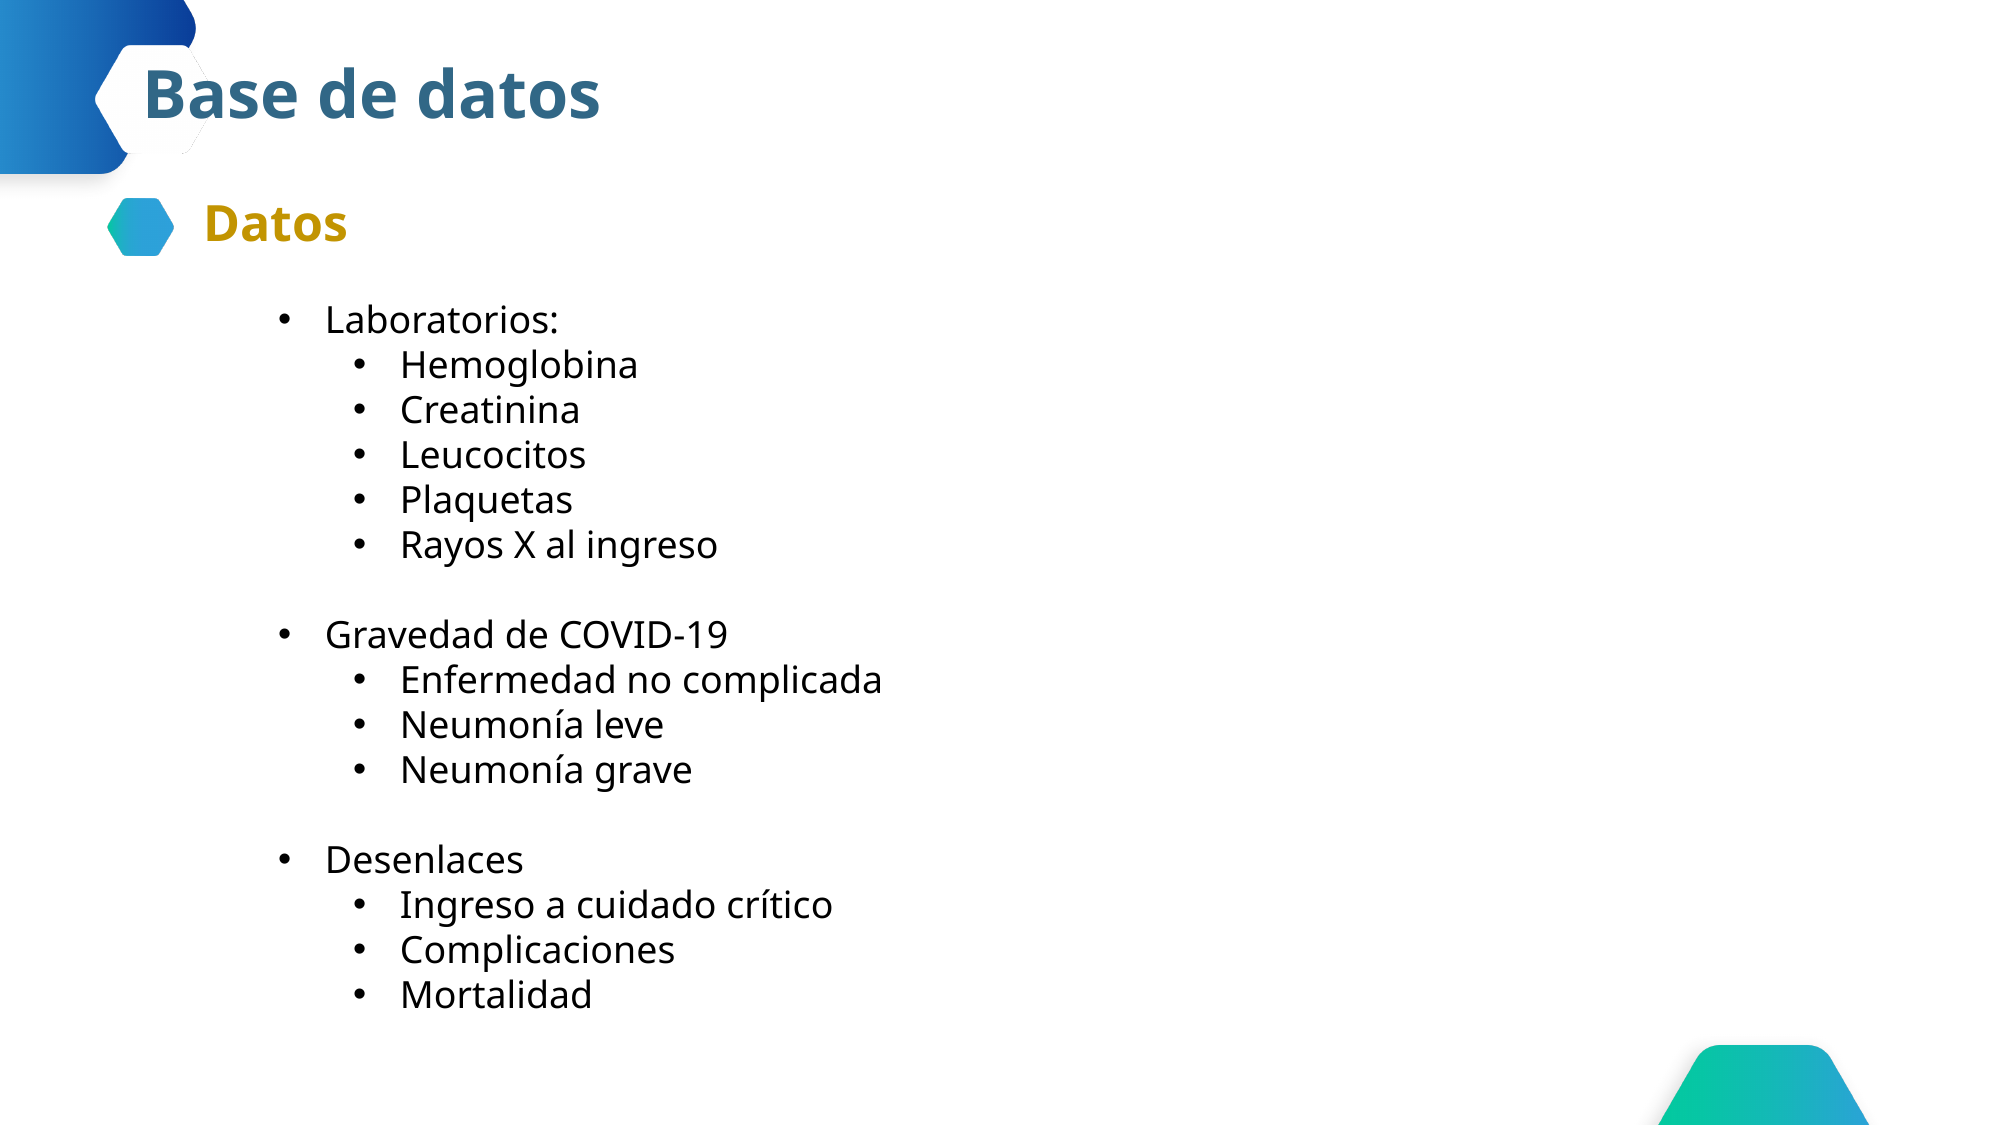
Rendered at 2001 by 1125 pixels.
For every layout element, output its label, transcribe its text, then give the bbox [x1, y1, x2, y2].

text_box Datos Laboratorios: Hemoglobina Creatinina Leucocitos Plaquetas Rayos X al ingreso Gravedad de COVID-19 Enfermedad no complicada Neumonía leve Neumonía grave Desenlaces Ingreso a cuidado crítico Complicaciones Mortalidad [188, 183, 1844, 1024]
text_box Base de datos [238, 44, 1319, 140]
picture [1581, 994, 1934, 1125]
picture [0, 0, 238, 256]
